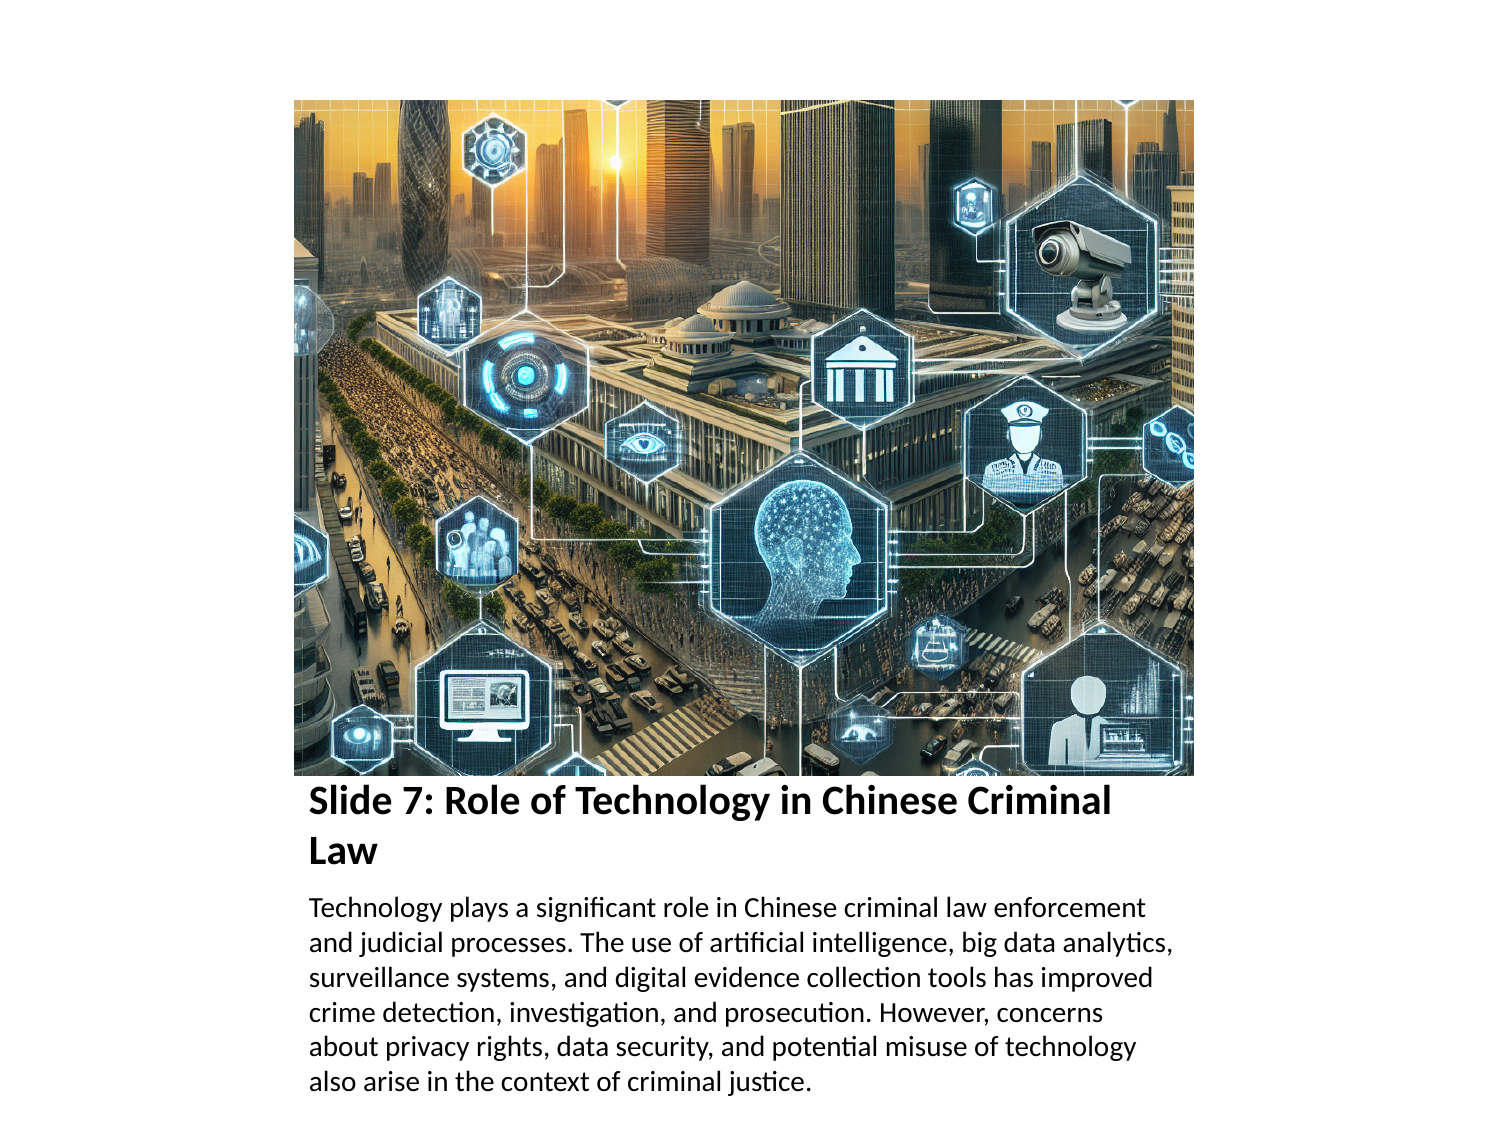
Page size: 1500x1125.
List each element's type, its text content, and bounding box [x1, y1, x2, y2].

title Slide 7: Role of Technology in Chinese Criminal Law [294, 787, 1194, 880]
picture [293, 100, 1195, 776]
list Technology plays a significant role in Chinese criminal law enforcement and judicial processes. The use of artificial intelligence, big data analytics, surveillance systems, and digital evidence collection tools has improved crime detection, investigation, and prosecution. However, concerns about privacy rights, data security, and potential misuse of technology also arise in the context of criminal justice. [294, 880, 1194, 1013]
